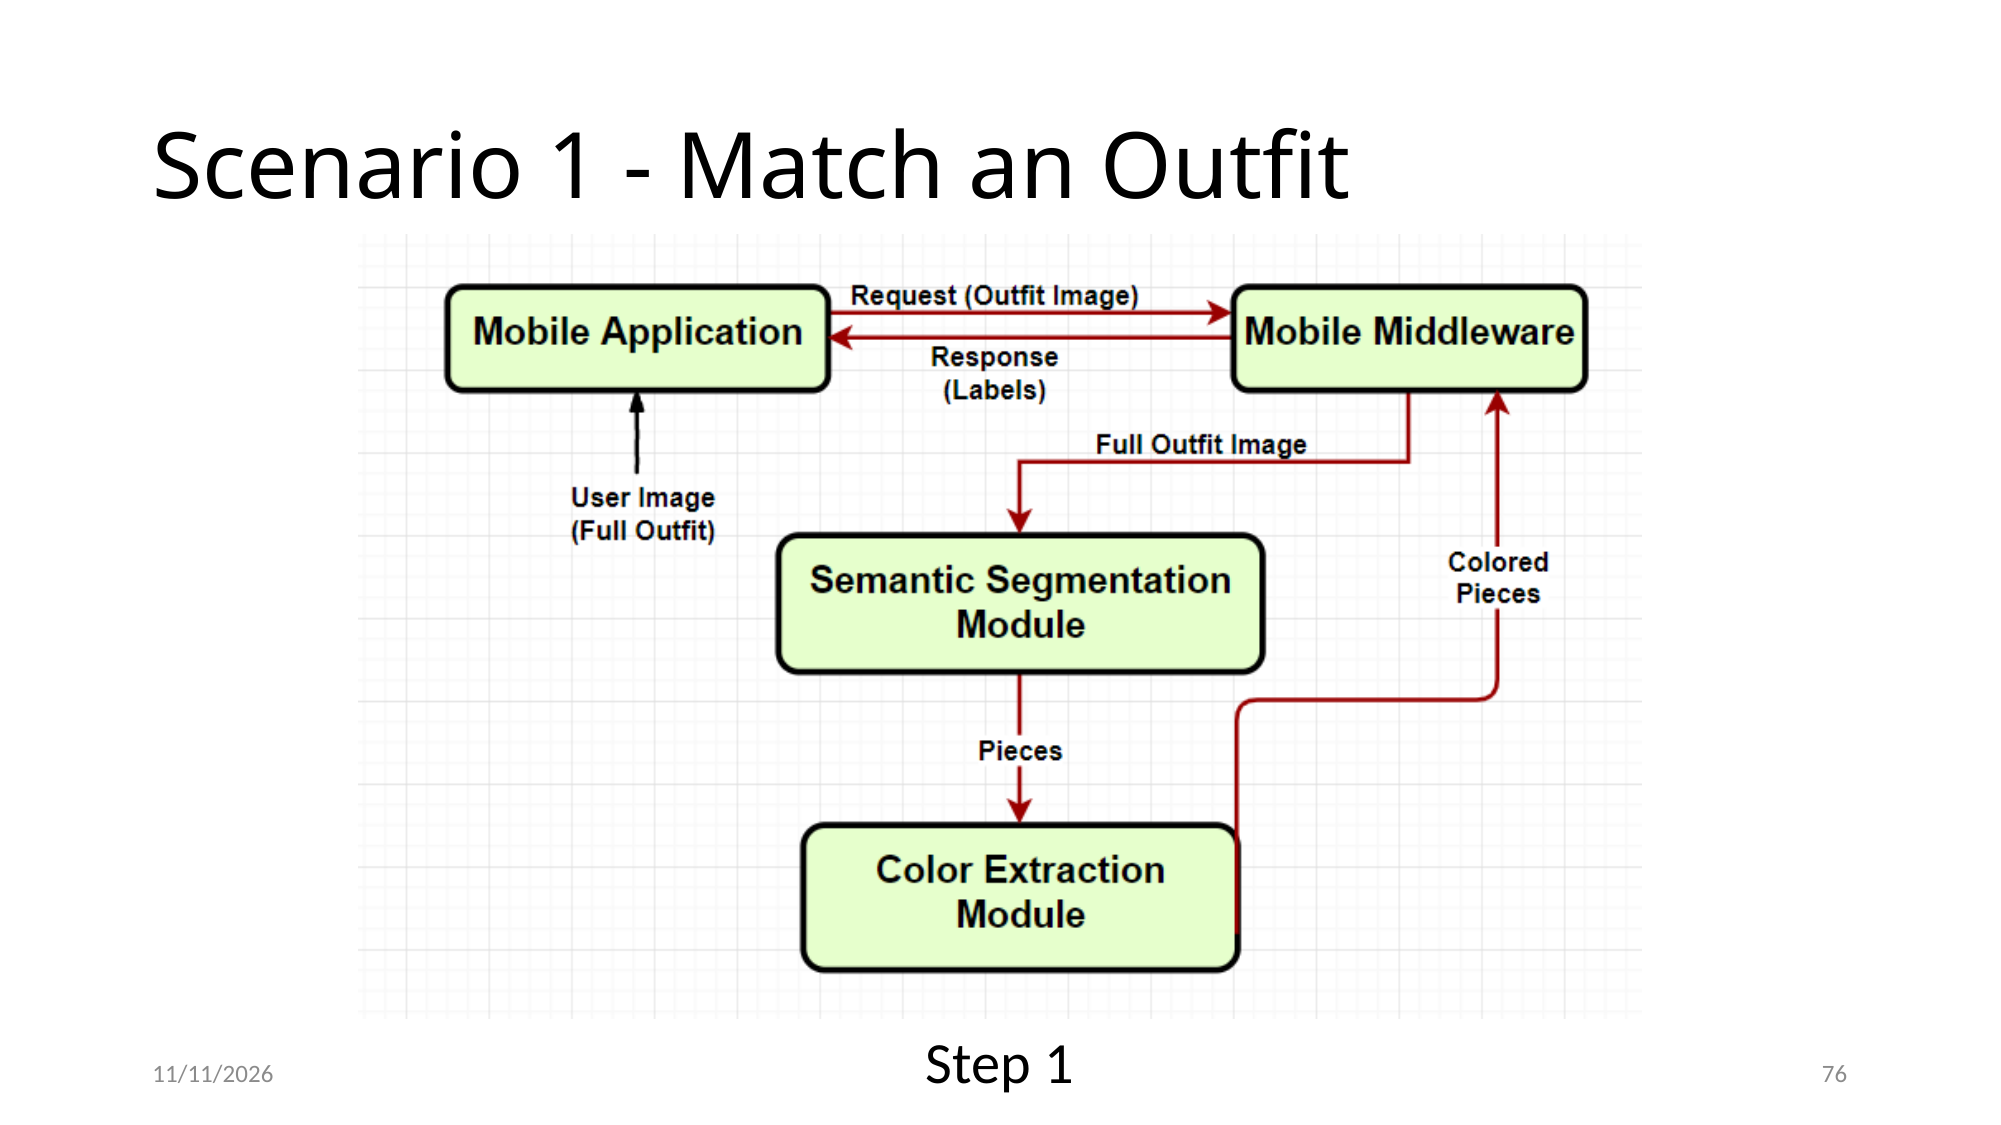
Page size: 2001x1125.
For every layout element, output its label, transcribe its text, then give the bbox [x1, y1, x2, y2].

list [358, 234, 1642, 1019]
text_box Step 1 [834, 1019, 1166, 1103]
slide_number 76 [1412, 1042, 1863, 1103]
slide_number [137, 1042, 588, 1103]
title Scenario 1 - Match an Outfit [137, 59, 1863, 278]
